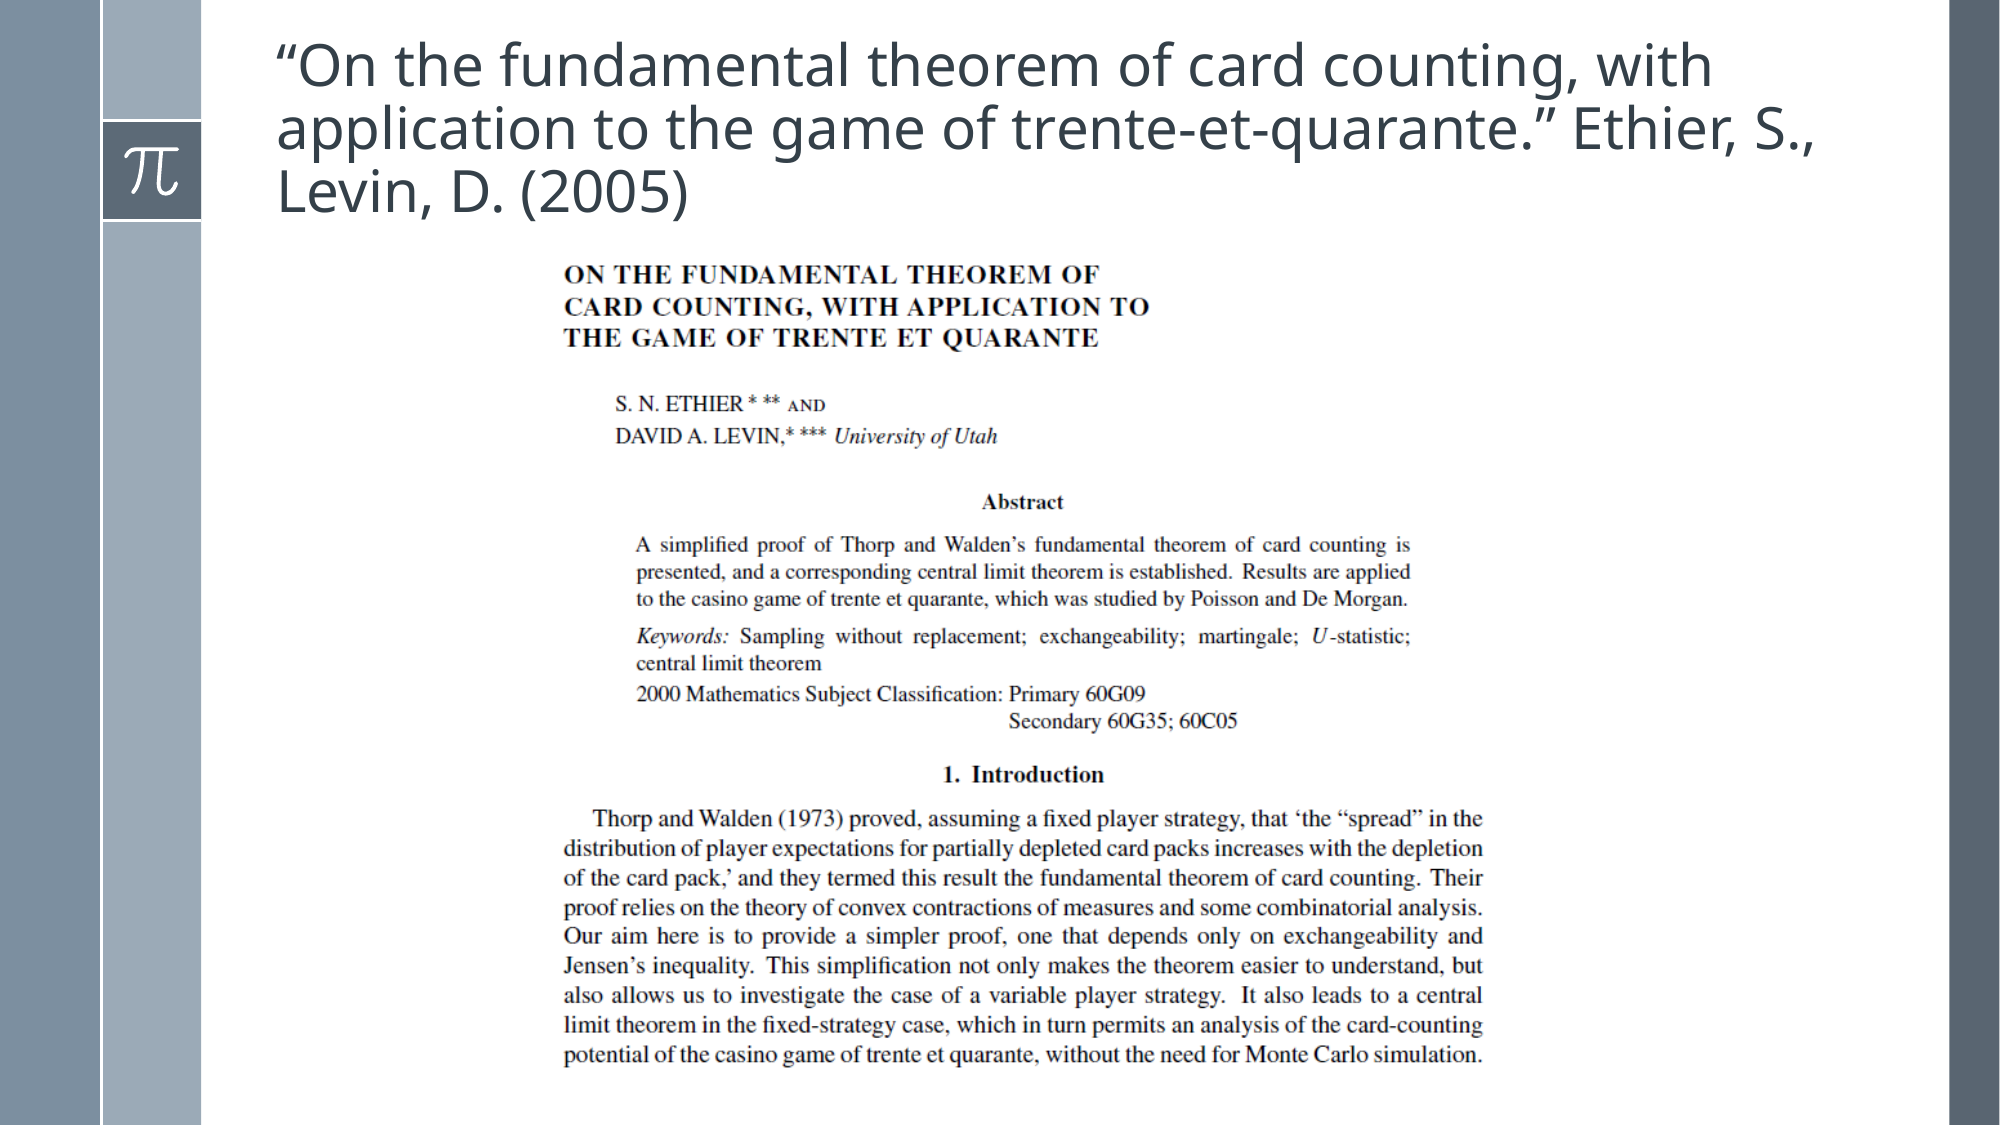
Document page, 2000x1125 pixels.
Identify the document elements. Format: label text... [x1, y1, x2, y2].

title “On the fundamental theorem of card counting, with application to the game of trente-et-quarante.” Ethier, S., Levin, D. (2005) [261, 29, 1867, 233]
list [538, 236, 1508, 1075]
